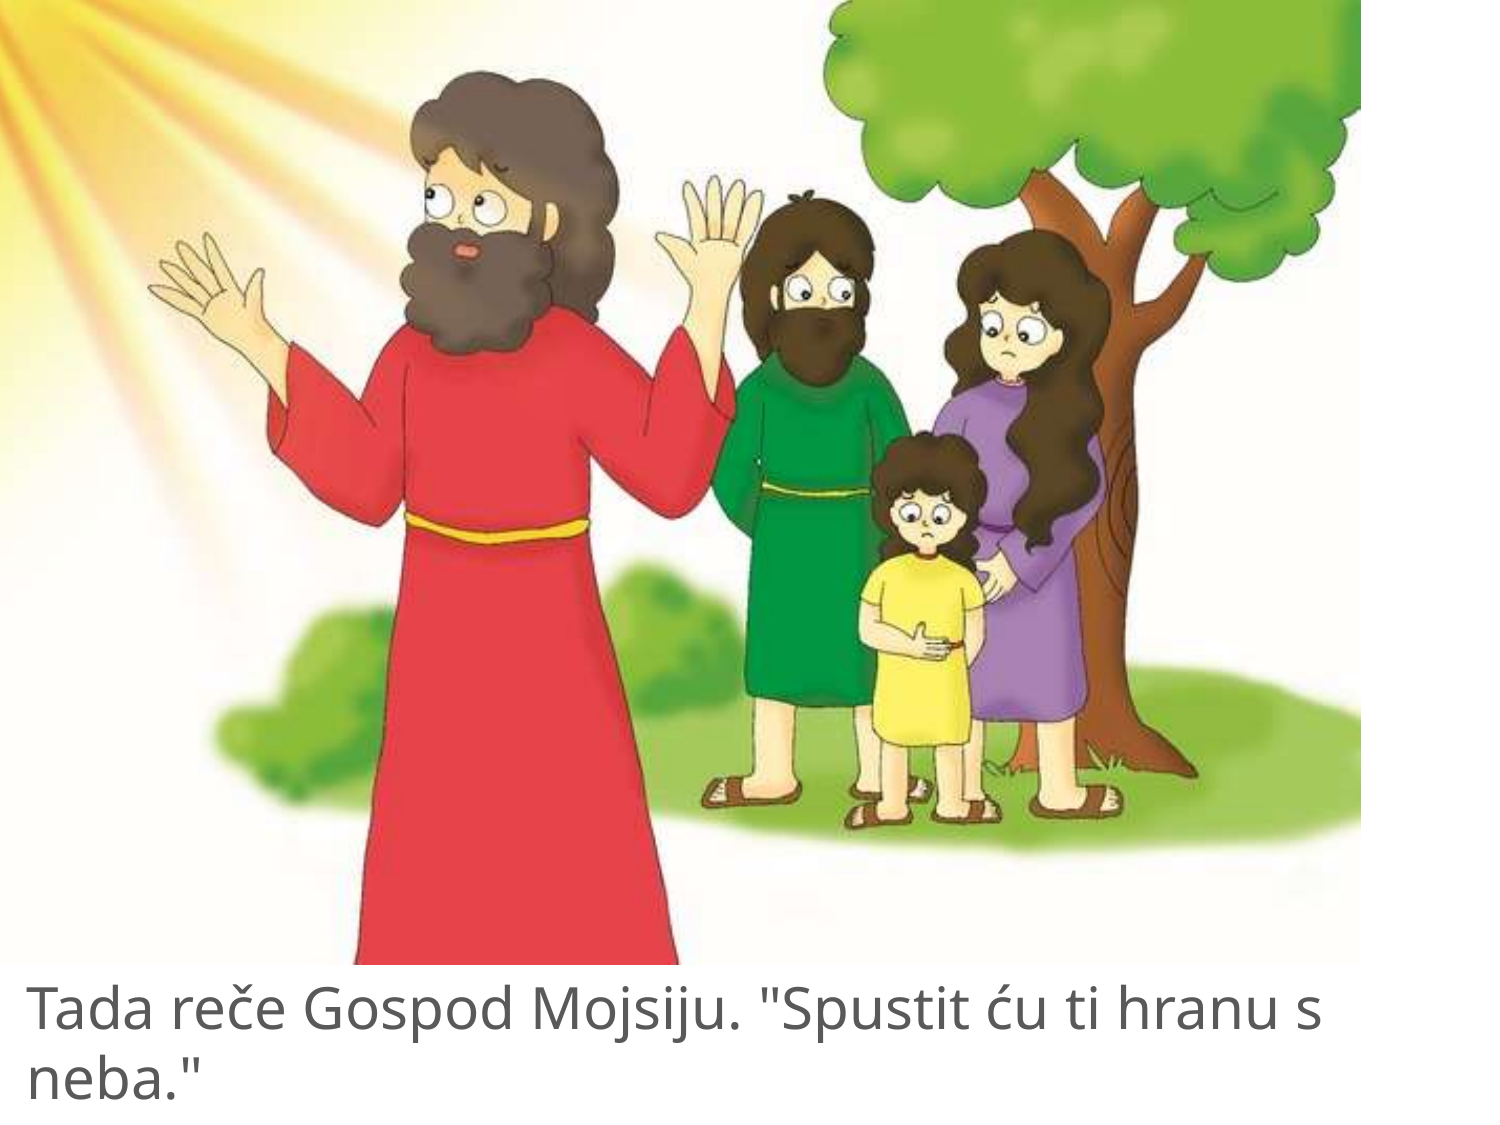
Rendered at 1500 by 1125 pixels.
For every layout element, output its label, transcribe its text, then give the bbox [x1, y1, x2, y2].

picture [0, 0, 1362, 965]
text_box Tada reče Gospod Mojsiju. "Spustit ću ti hranu s neba." [11, 964, 1483, 1119]
